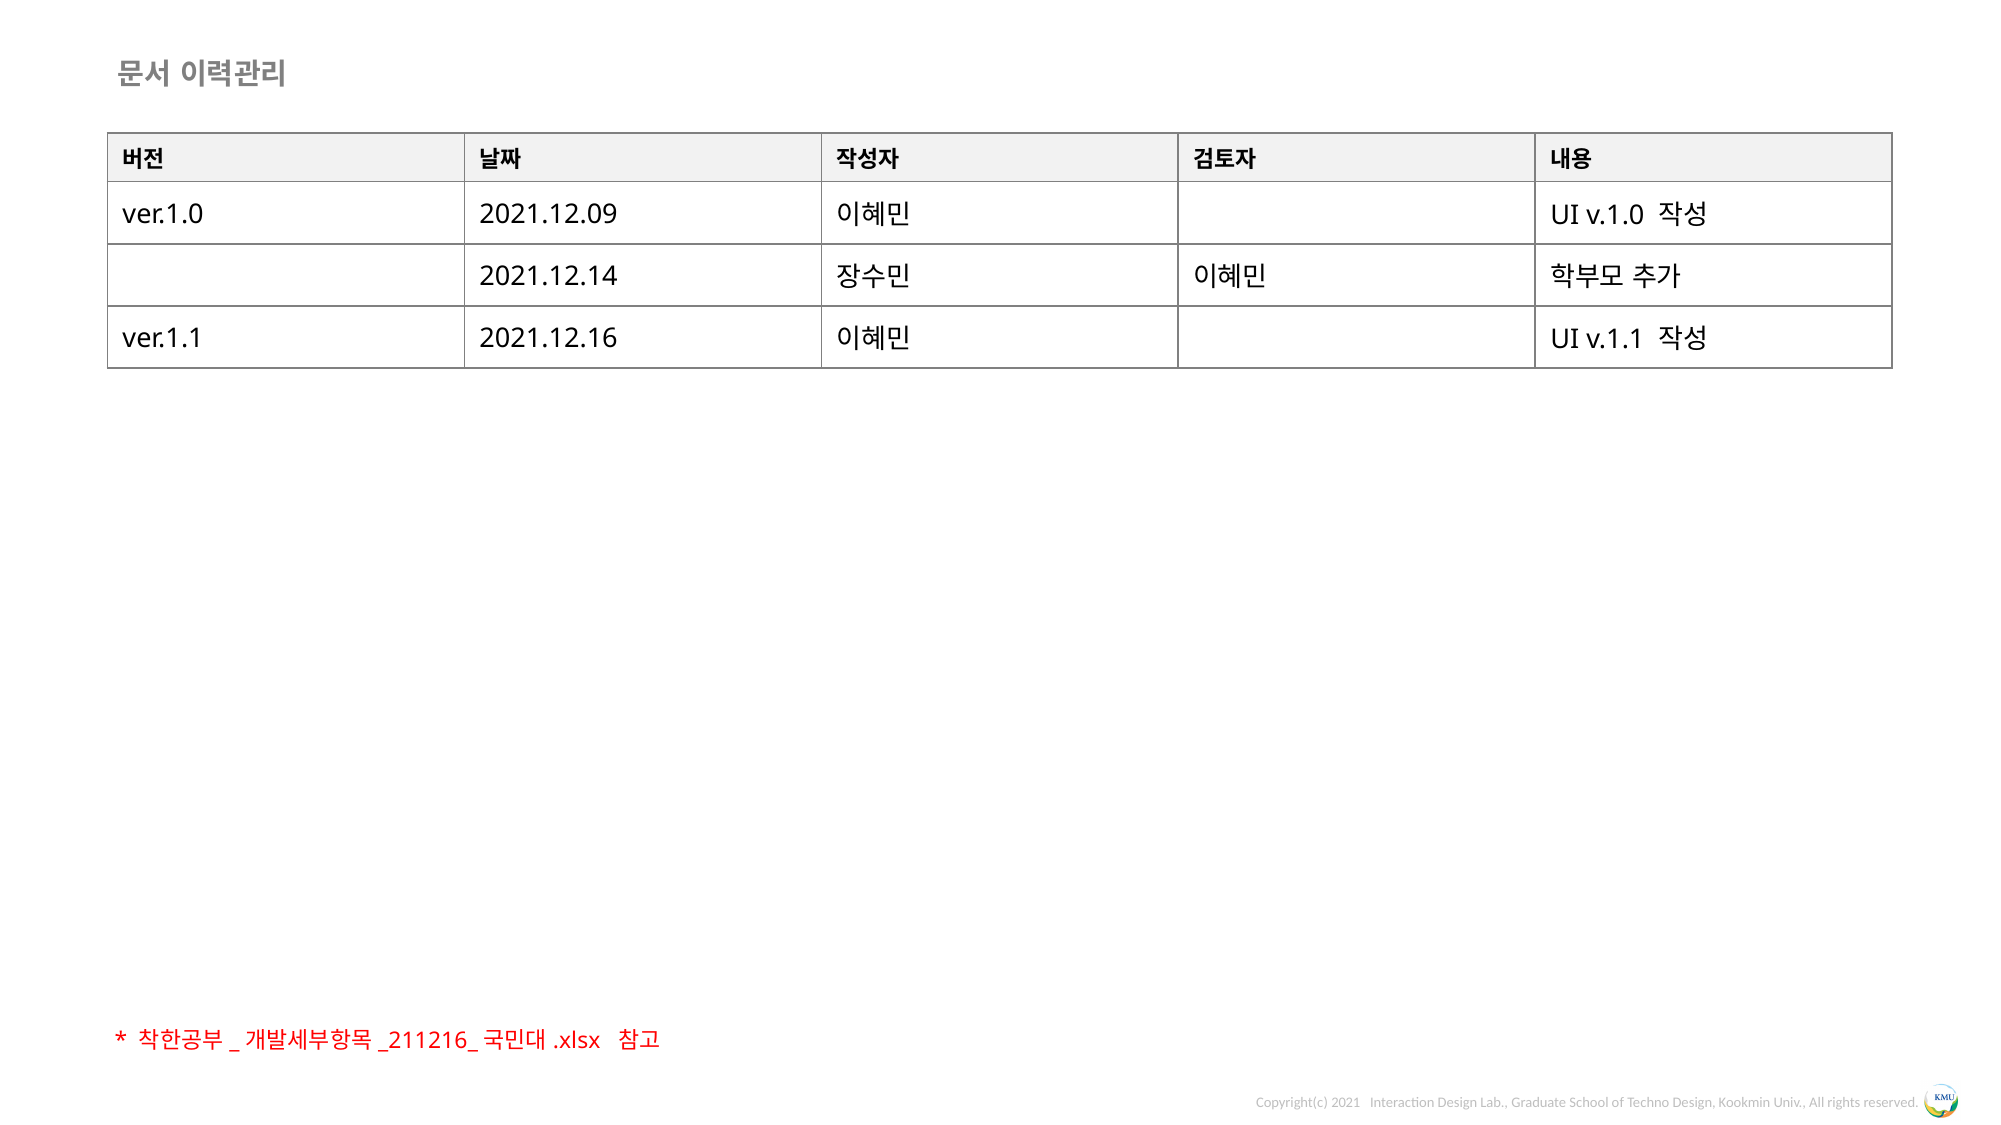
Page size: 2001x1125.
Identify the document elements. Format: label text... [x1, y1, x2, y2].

table_header 검토자 [1179, 134, 1534, 181]
text_box 문서 이력관리 [103, 48, 304, 98]
table_cell 2021.12.16 [465, 307, 821, 367]
table_cell 이혜민 [822, 182, 1177, 243]
text_box * 착한공부_개발세부항목_211216_국민대.xlsx 참고 [99, 1018, 682, 1061]
table_cell [1179, 182, 1534, 243]
table_header 날짜 [465, 134, 821, 181]
table_cell UI v.1.1 작성 [1536, 307, 1891, 367]
table_cell [108, 245, 464, 305]
table_cell 학부모 추가 [1536, 245, 1891, 305]
table_header 버전 [108, 134, 464, 181]
table_cell ver.1.1 [108, 307, 464, 367]
table_header 내용 [1536, 134, 1891, 181]
table_cell ver.1.0 [108, 182, 464, 243]
table_cell 이혜민 [822, 307, 1177, 367]
table_cell 이혜민 [1179, 245, 1534, 305]
table_cell 장수민 [822, 245, 1177, 305]
table_cell 2021.12.14 [465, 245, 821, 305]
table_cell [1179, 307, 1534, 367]
table_header 작성자 [822, 134, 1177, 181]
table_cell 2021.12.09 [465, 182, 821, 243]
table_cell UI v.1.0 작성 [1536, 182, 1891, 243]
picture [1920, 1080, 1961, 1121]
